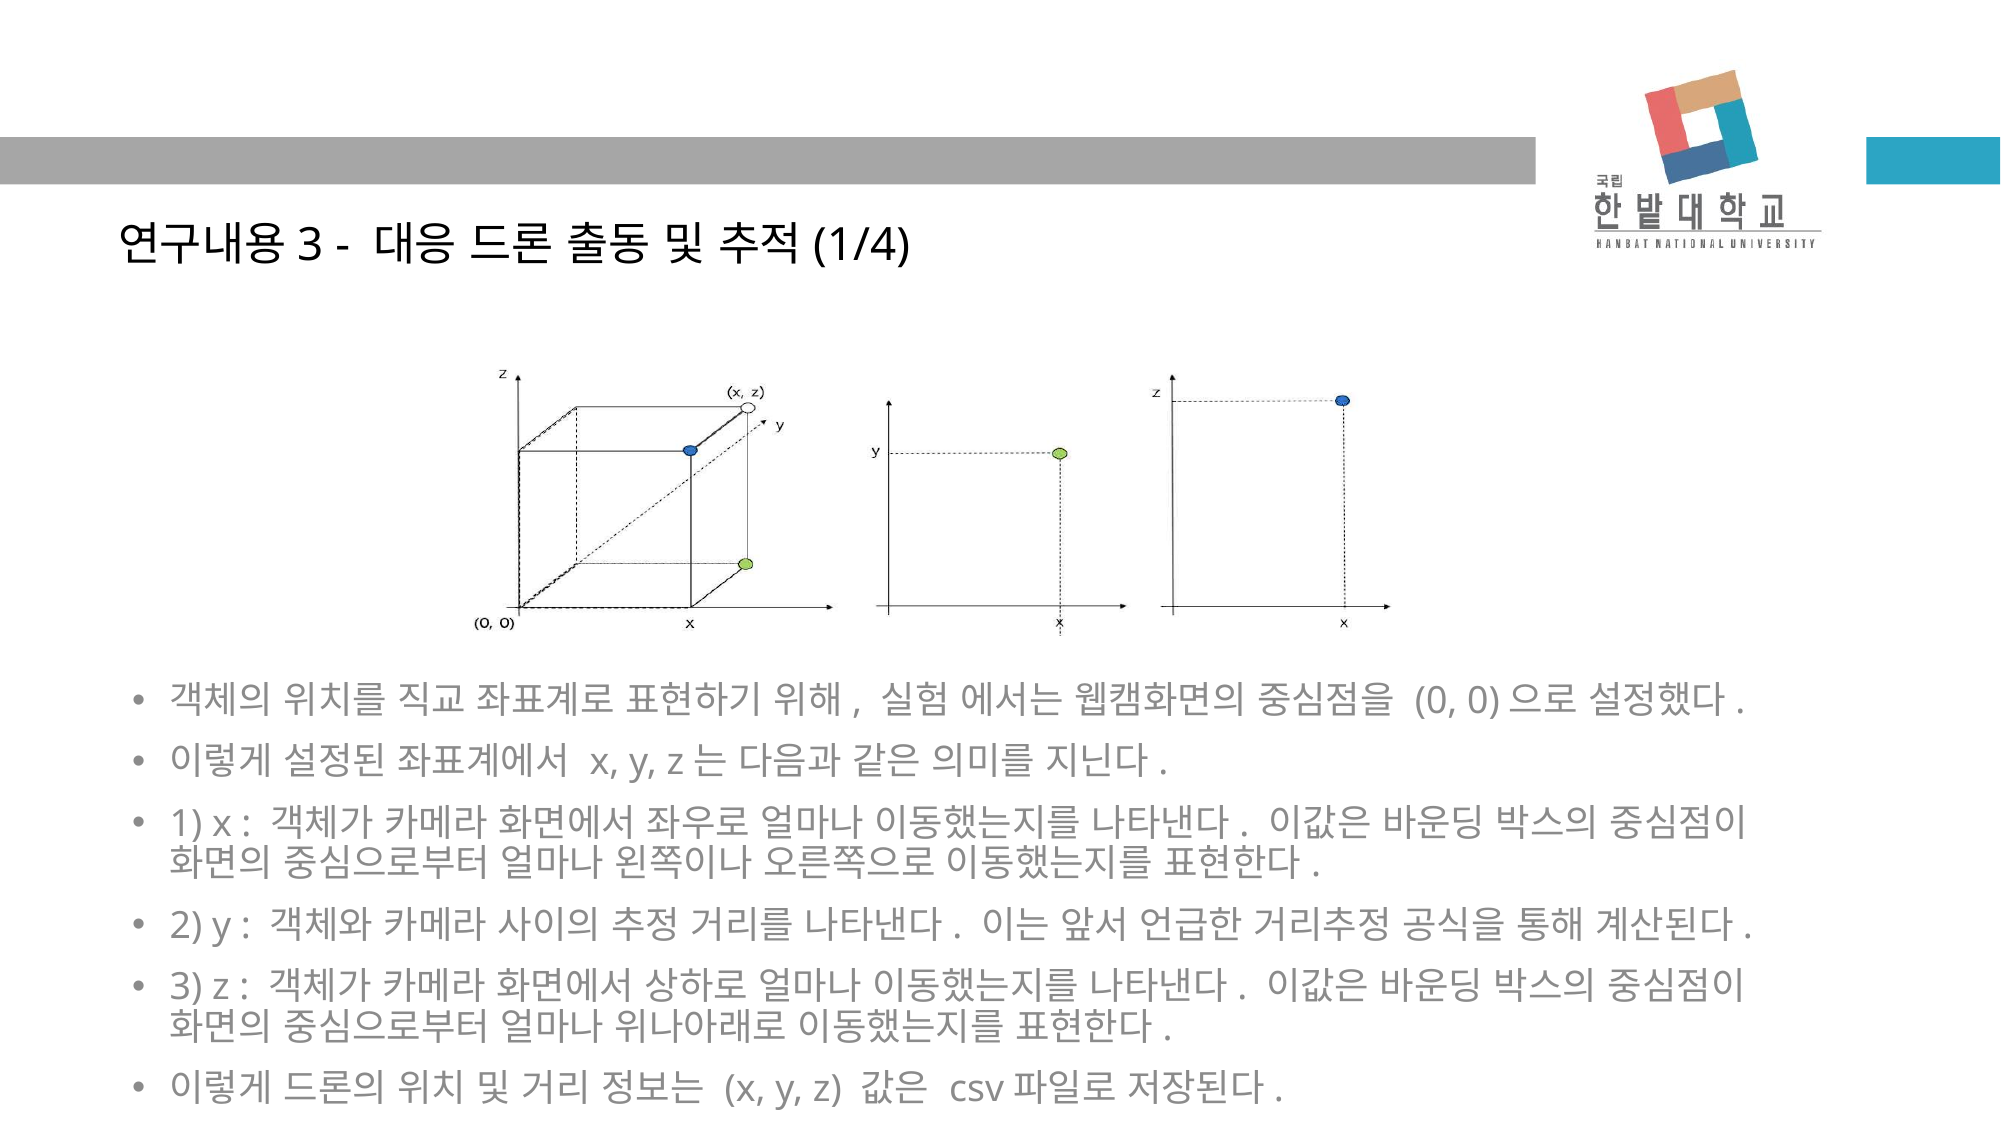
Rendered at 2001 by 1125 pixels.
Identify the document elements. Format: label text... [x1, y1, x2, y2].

picture [448, 324, 1424, 650]
text_box 연구내용3 - 대응 드론 출동 및 추적(1/4) [92, 206, 937, 277]
picture [1584, 59, 1827, 262]
list 객체의 위치를 직교 좌표계로 표현하기 위해, 실험 에서는 웹캠화면의 중심점을 (0, 0)으로 설정했다. 이렇게 설정된 좌표계에서 x, y, z는 다음과 같은 의미를 지닌다. 1) x : 객체가 카메라 화면에서 좌우로 얼마나 이동했는지를 나타낸다. 이값은 바운딩 박스의 중심점이 화면의 중심으로부터 얼마나 왼쪽이나 오른쪽으로 이동했는지를 표현한다. 2) y : 객체와 카메라 사이의 추정 거리를 나타낸다. 이는 앞서 언급한 거리추정 공식을 통해 계산된다. 3) z : 객체가 카메라 화면에서 상하로 얼마나 이동했는지를 나타낸다. 이값은 바운딩 박스의 중심점이 화면의 중심으로부터 얼마나 위나아래로 이동했는지를 표현한다. 이렇게 드론의 위치 및 거리 정보는 (x, y, z) 값은 csv파일로 저장된다. [117, 673, 1869, 957]
